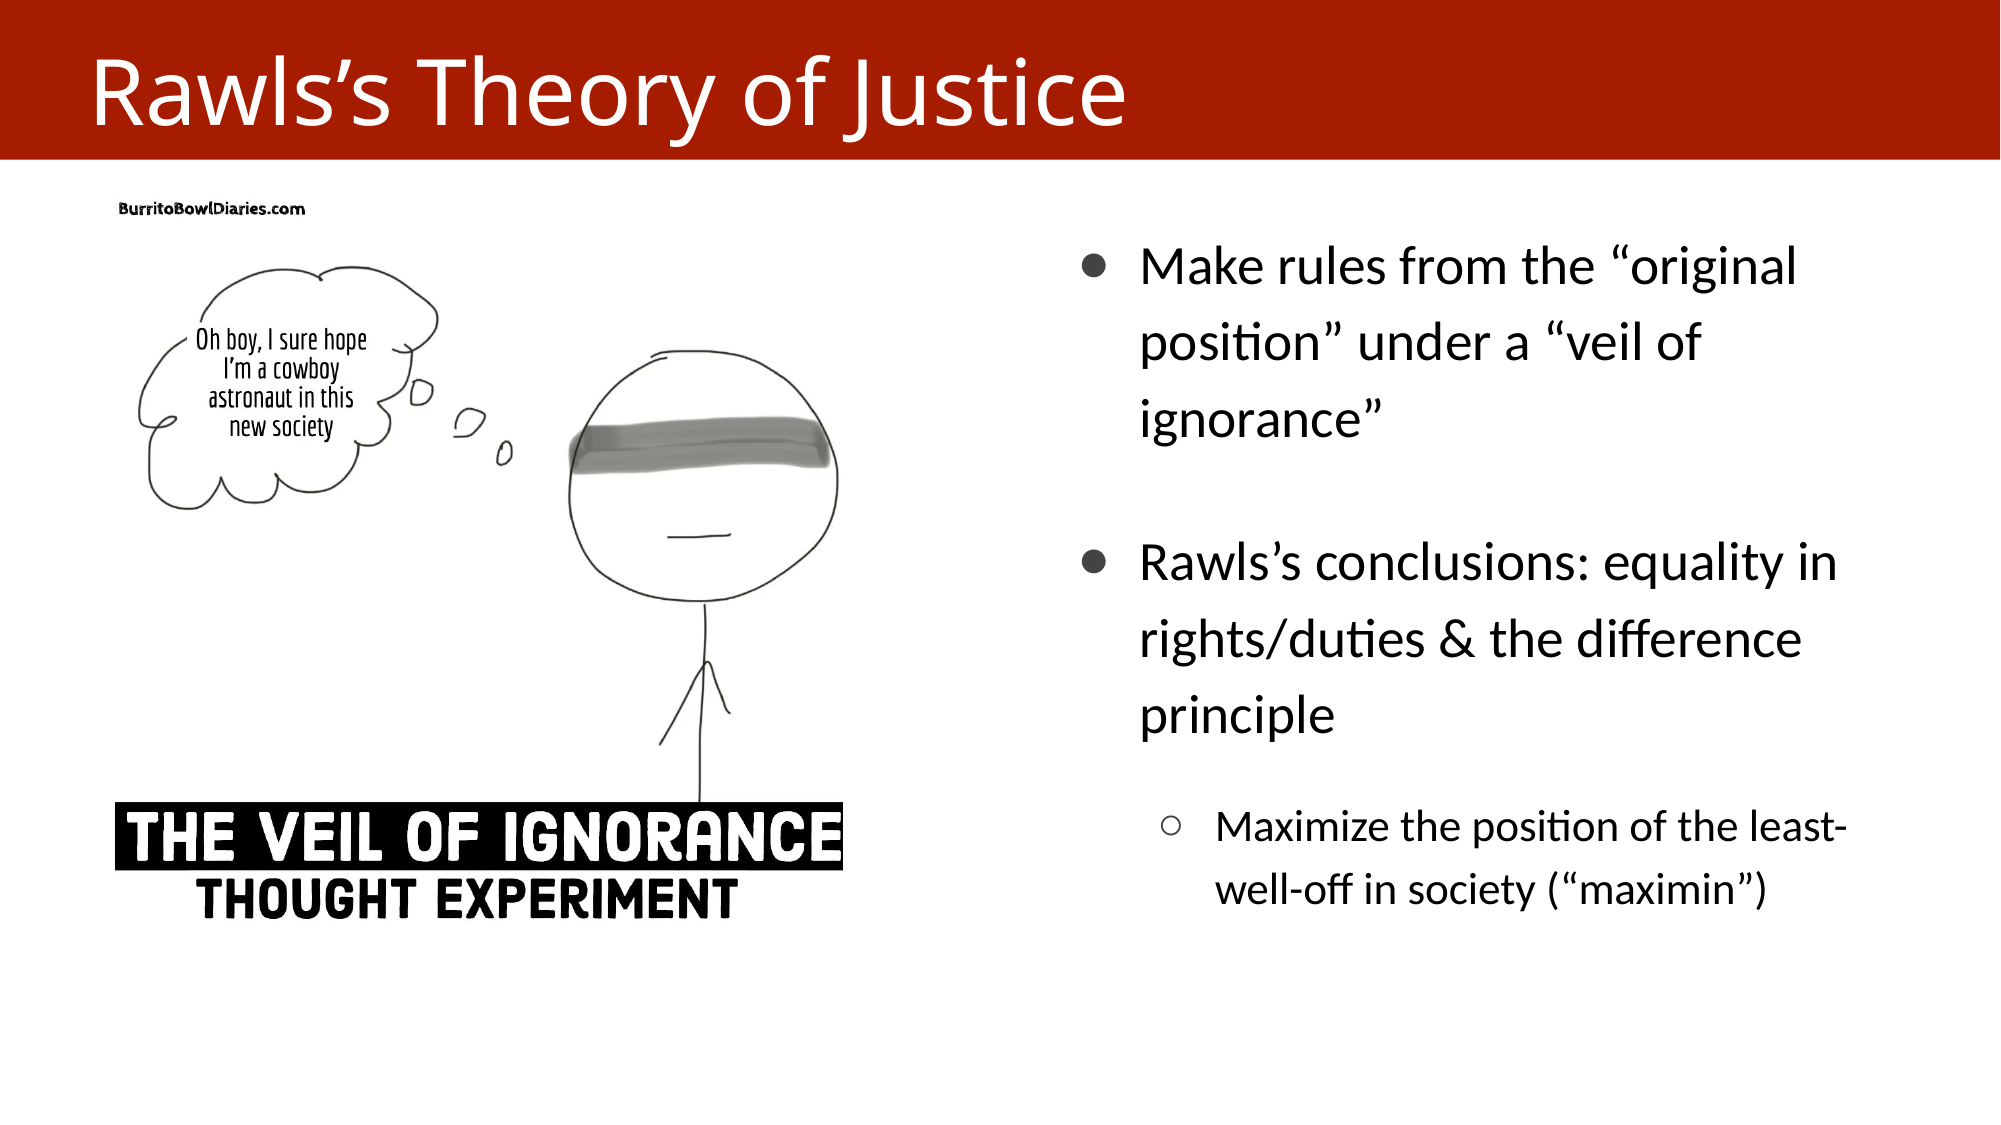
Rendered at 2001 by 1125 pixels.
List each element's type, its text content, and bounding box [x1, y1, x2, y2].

list Make rules from the “original position” under a “veil of ignorance” Rawls’s conclusions: equality in rights/duties & the difference principle Maximize the position of the least-well-off in society (“maximin”) [1044, 198, 1932, 1058]
title Rawls’s Theory of Justice [68, 14, 1932, 140]
picture [115, 199, 843, 926]
